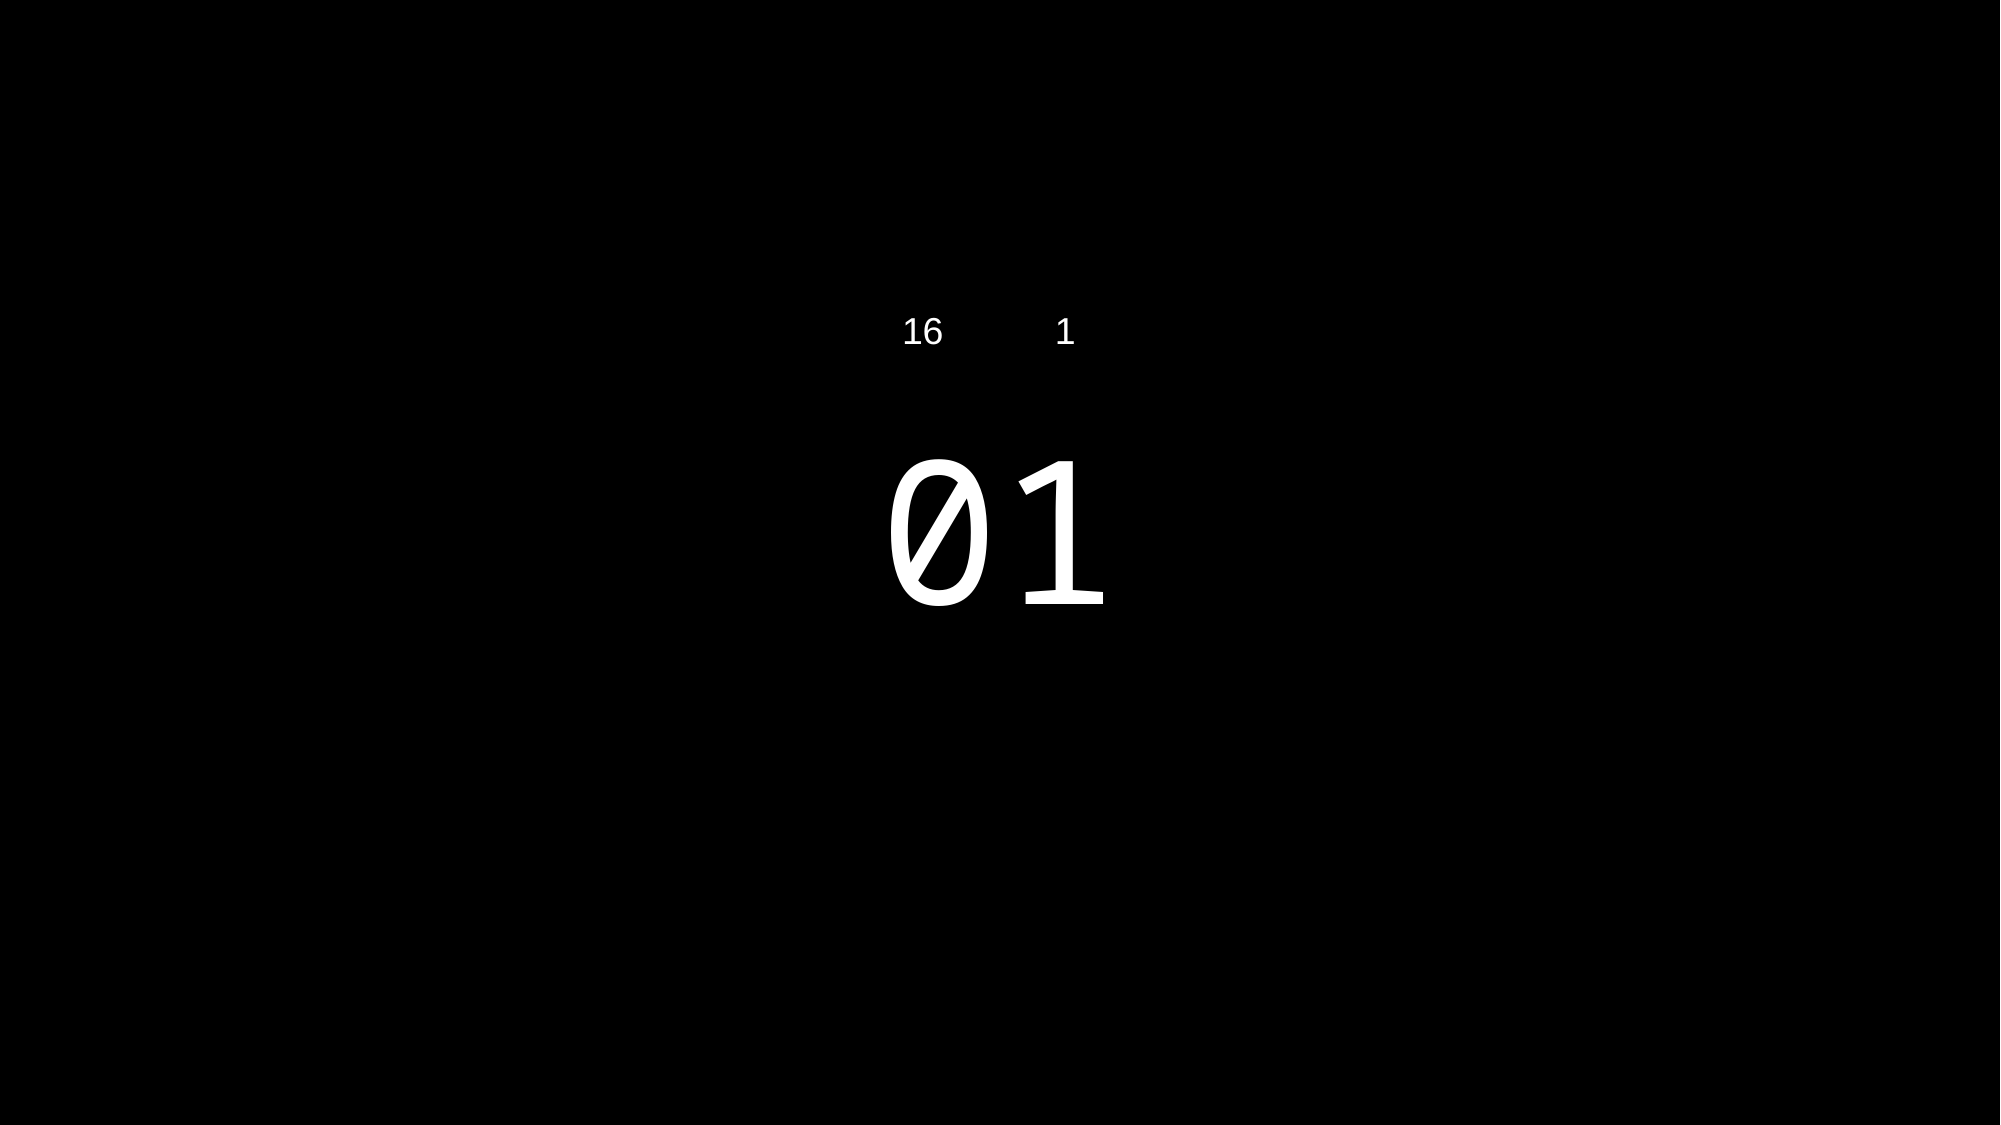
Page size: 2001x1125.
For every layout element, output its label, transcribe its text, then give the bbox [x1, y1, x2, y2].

text_box 1 [985, 291, 1145, 390]
text_box 16 [843, 291, 985, 390]
text_box 01 [0, 389, 2000, 736]
